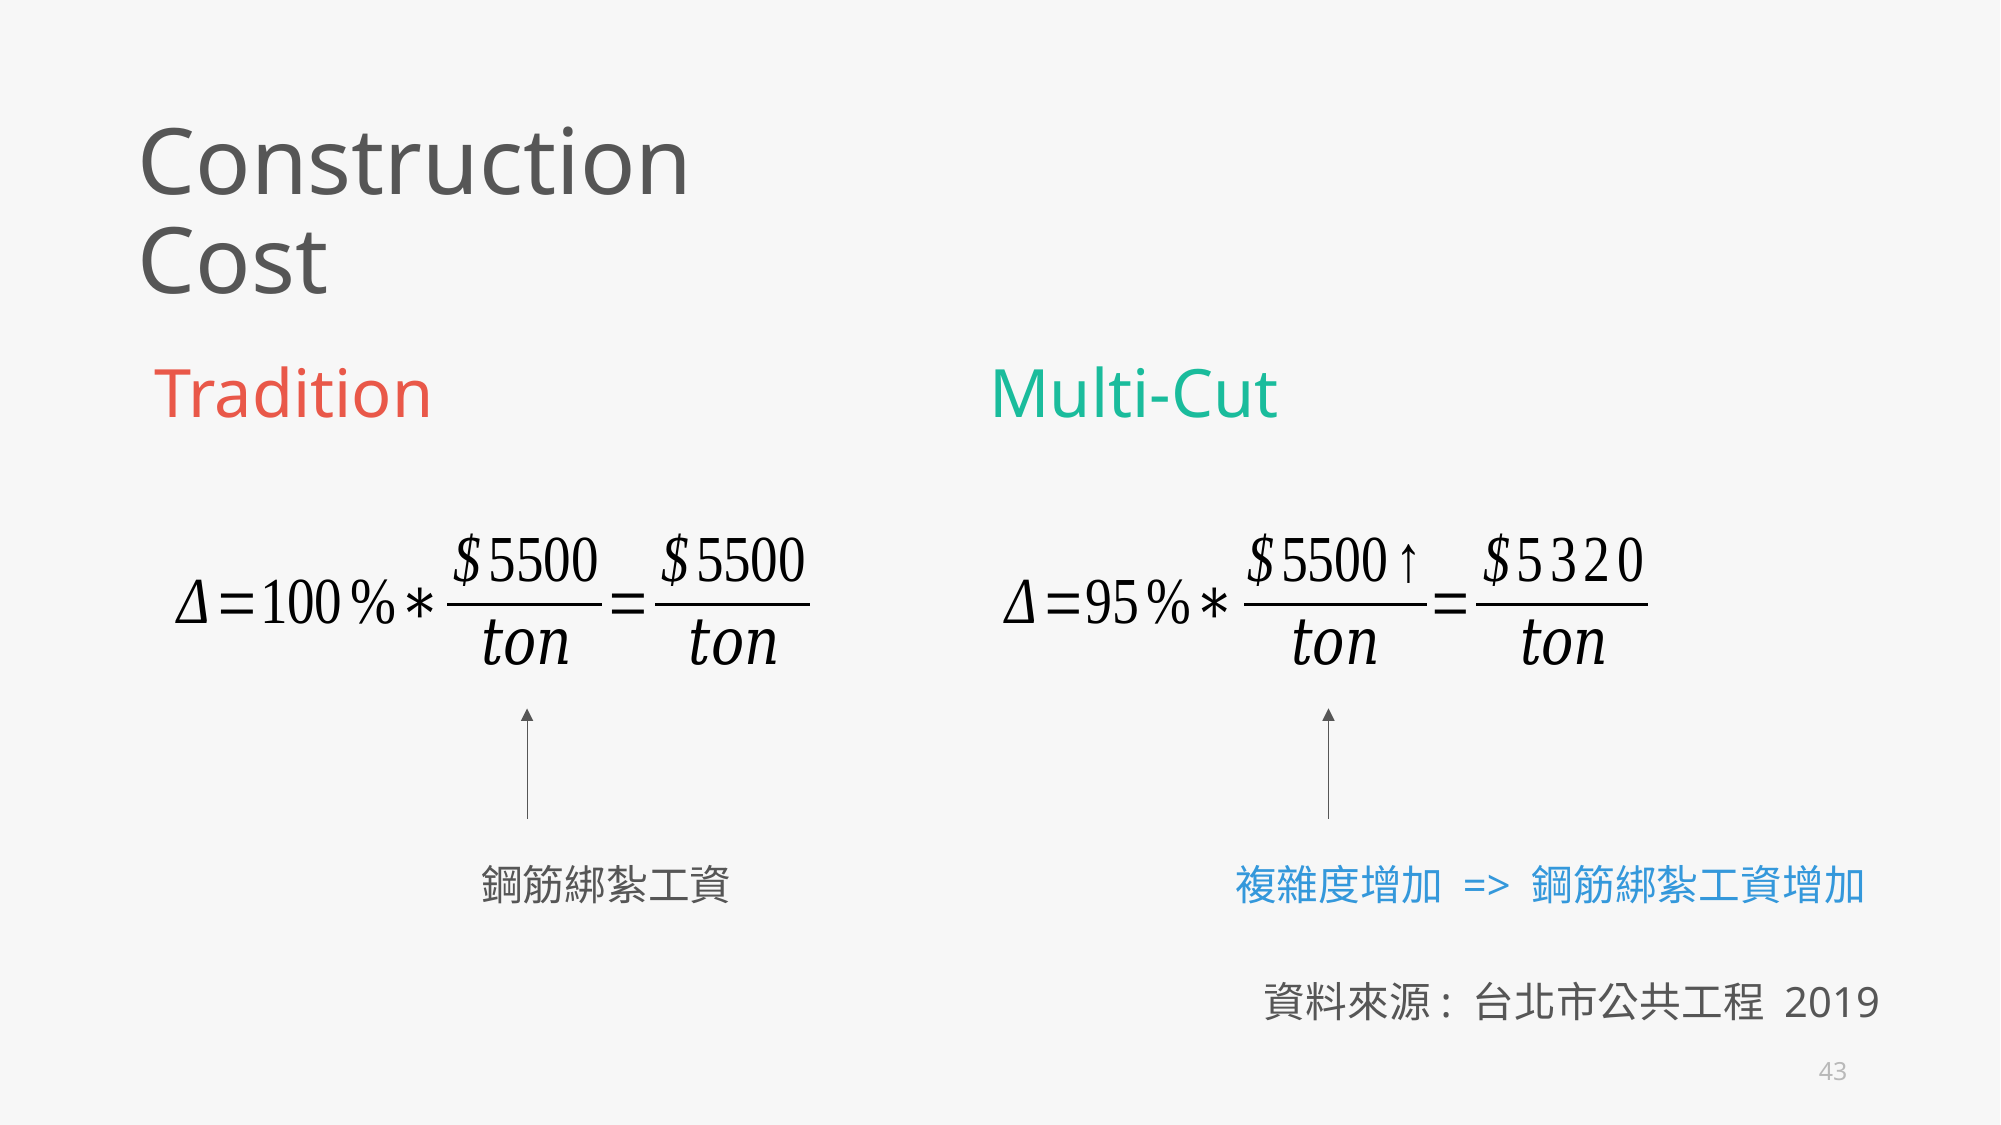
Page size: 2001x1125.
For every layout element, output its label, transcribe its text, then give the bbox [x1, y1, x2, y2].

text_box 鋼筋綁紮工資 [480, 841, 747, 917]
text_box 資料來源: 台北市公共工程 2019 [1263, 958, 1895, 1033]
list Construction Cost [137, 108, 873, 224]
text_box Multi-Cut [989, 326, 1294, 438]
text_box Tradition [154, 326, 449, 438]
slide_number 43 [1412, 1042, 1863, 1103]
text_box 複雜度增加 => 鋼筋綁紮工資增加 [1234, 841, 1881, 917]
